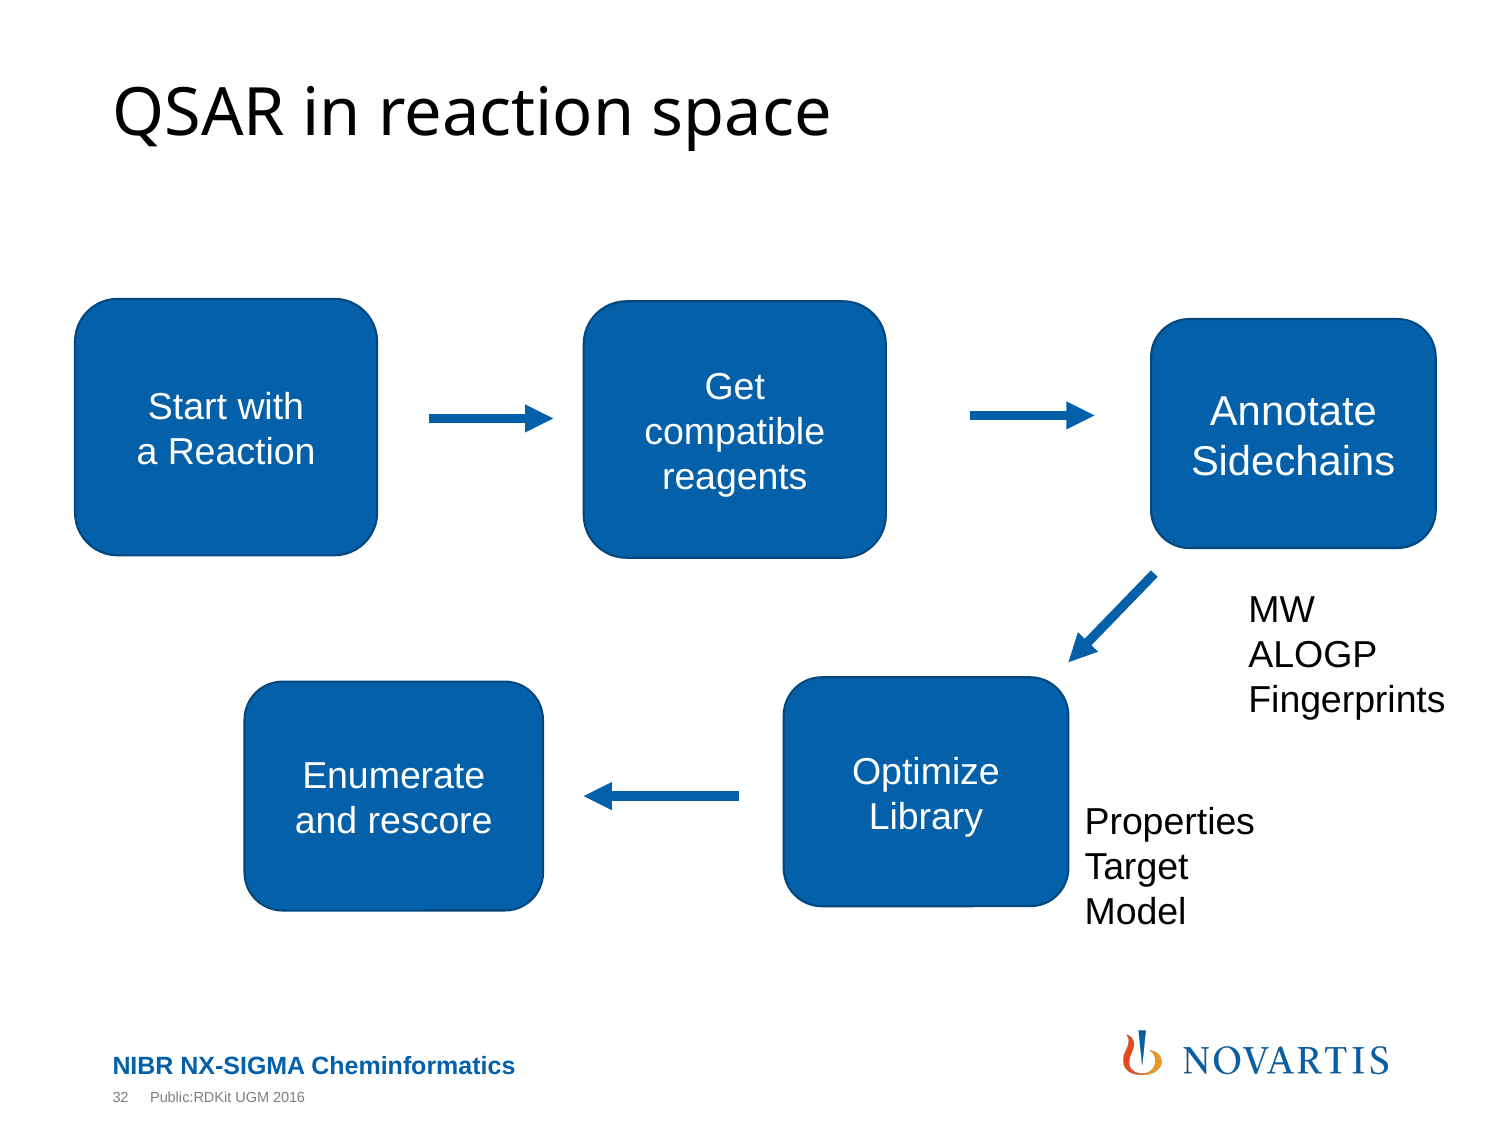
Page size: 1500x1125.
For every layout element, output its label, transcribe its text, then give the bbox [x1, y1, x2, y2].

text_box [783, 576, 1152, 907]
text_box Start with a Reaction [73, 297, 379, 557]
text_box Properties Target Model [1069, 789, 1270, 940]
footer Public:RDKit UGM 2016 [150, 1087, 1088, 1125]
text_box MW ALOGP Fingerprints [1233, 577, 1461, 727]
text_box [974, 318, 1437, 549]
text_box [433, 300, 887, 559]
picture [1120, 1027, 1391, 1078]
title QSAR in reaction space [112, 75, 1388, 233]
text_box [244, 681, 736, 912]
slide_number 32 [112, 1087, 150, 1125]
